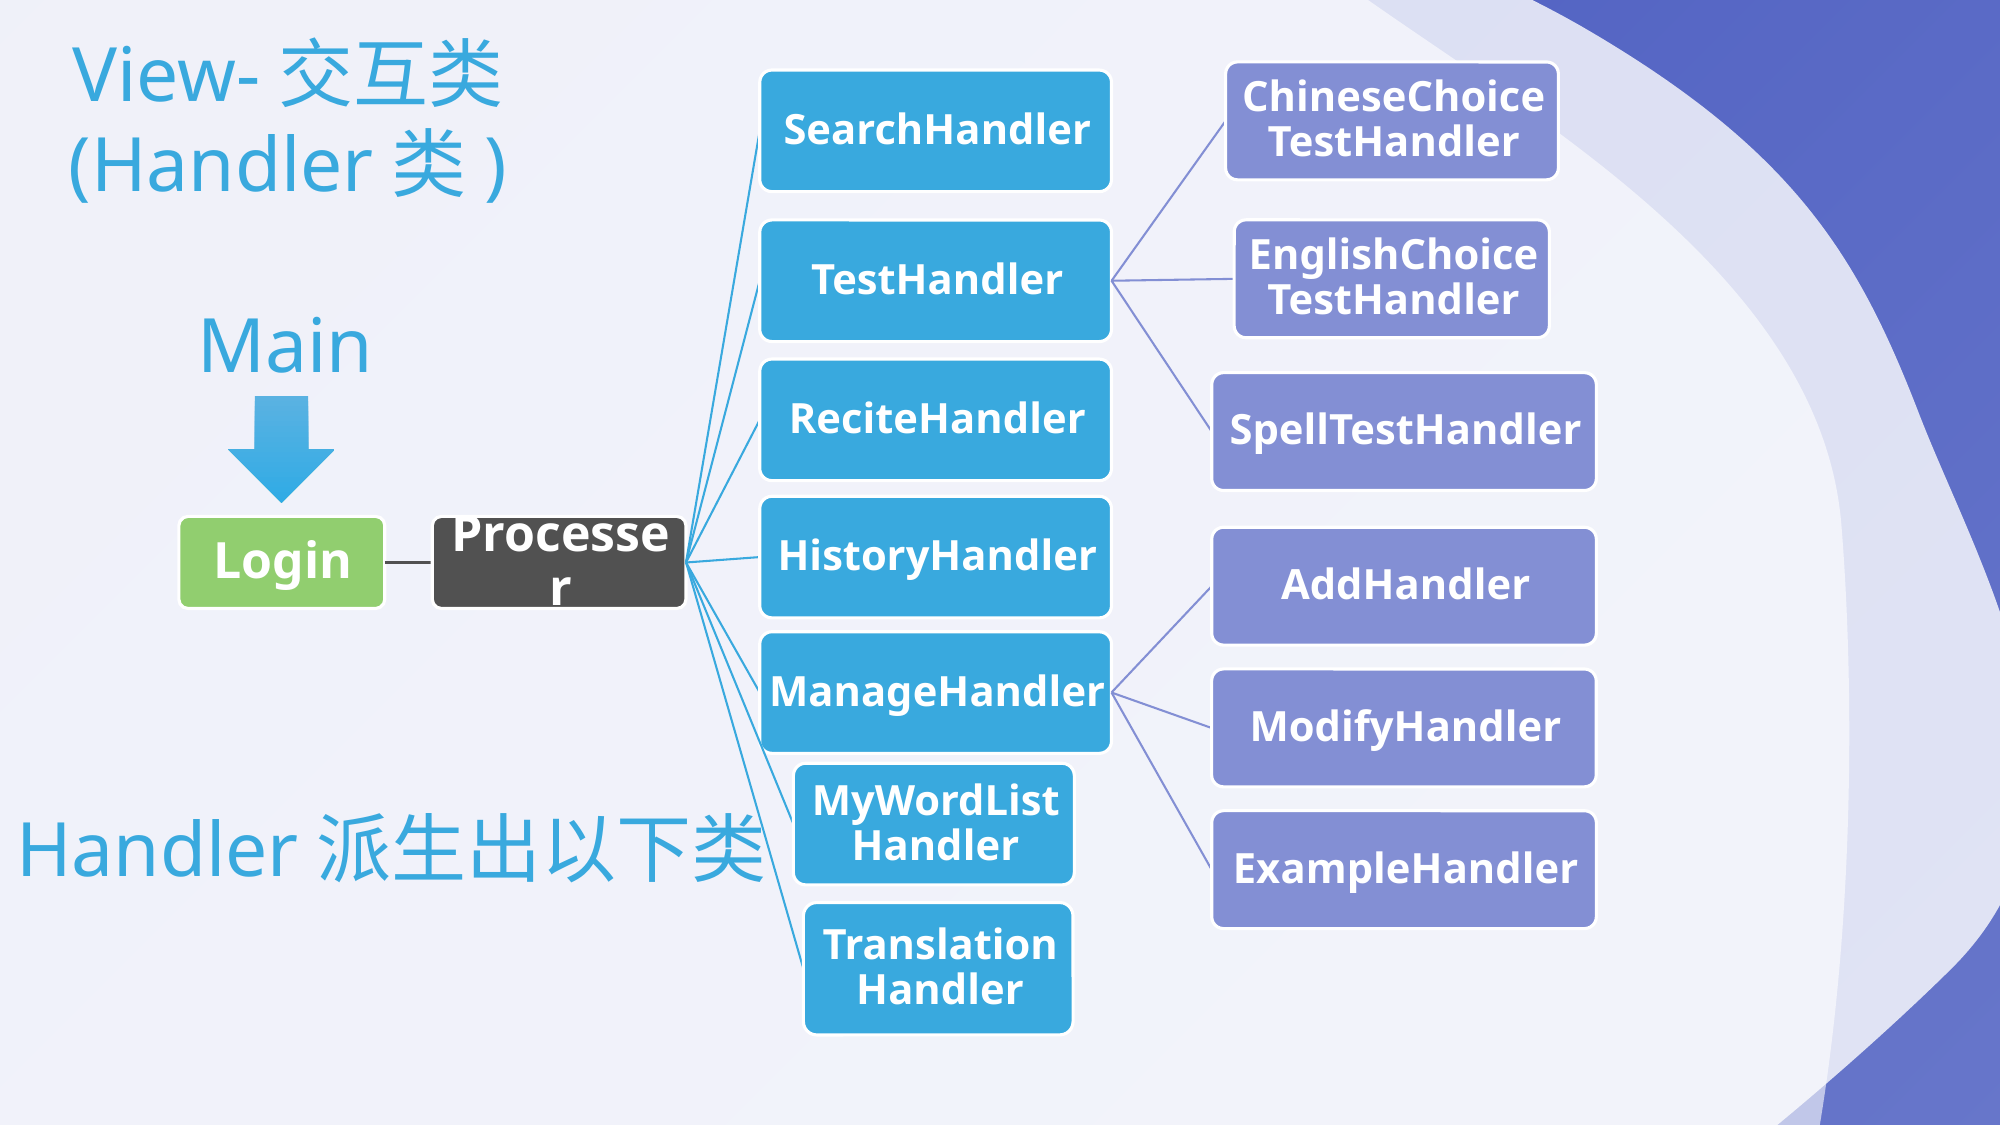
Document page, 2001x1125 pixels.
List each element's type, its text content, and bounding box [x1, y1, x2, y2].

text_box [227, 395, 335, 508]
text_box Handler派生出以下类 [0, 794, 178, 900]
text_box View-交互类 (Handler类) [0, 19, 178, 215]
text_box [178, 0, 1597, 1125]
